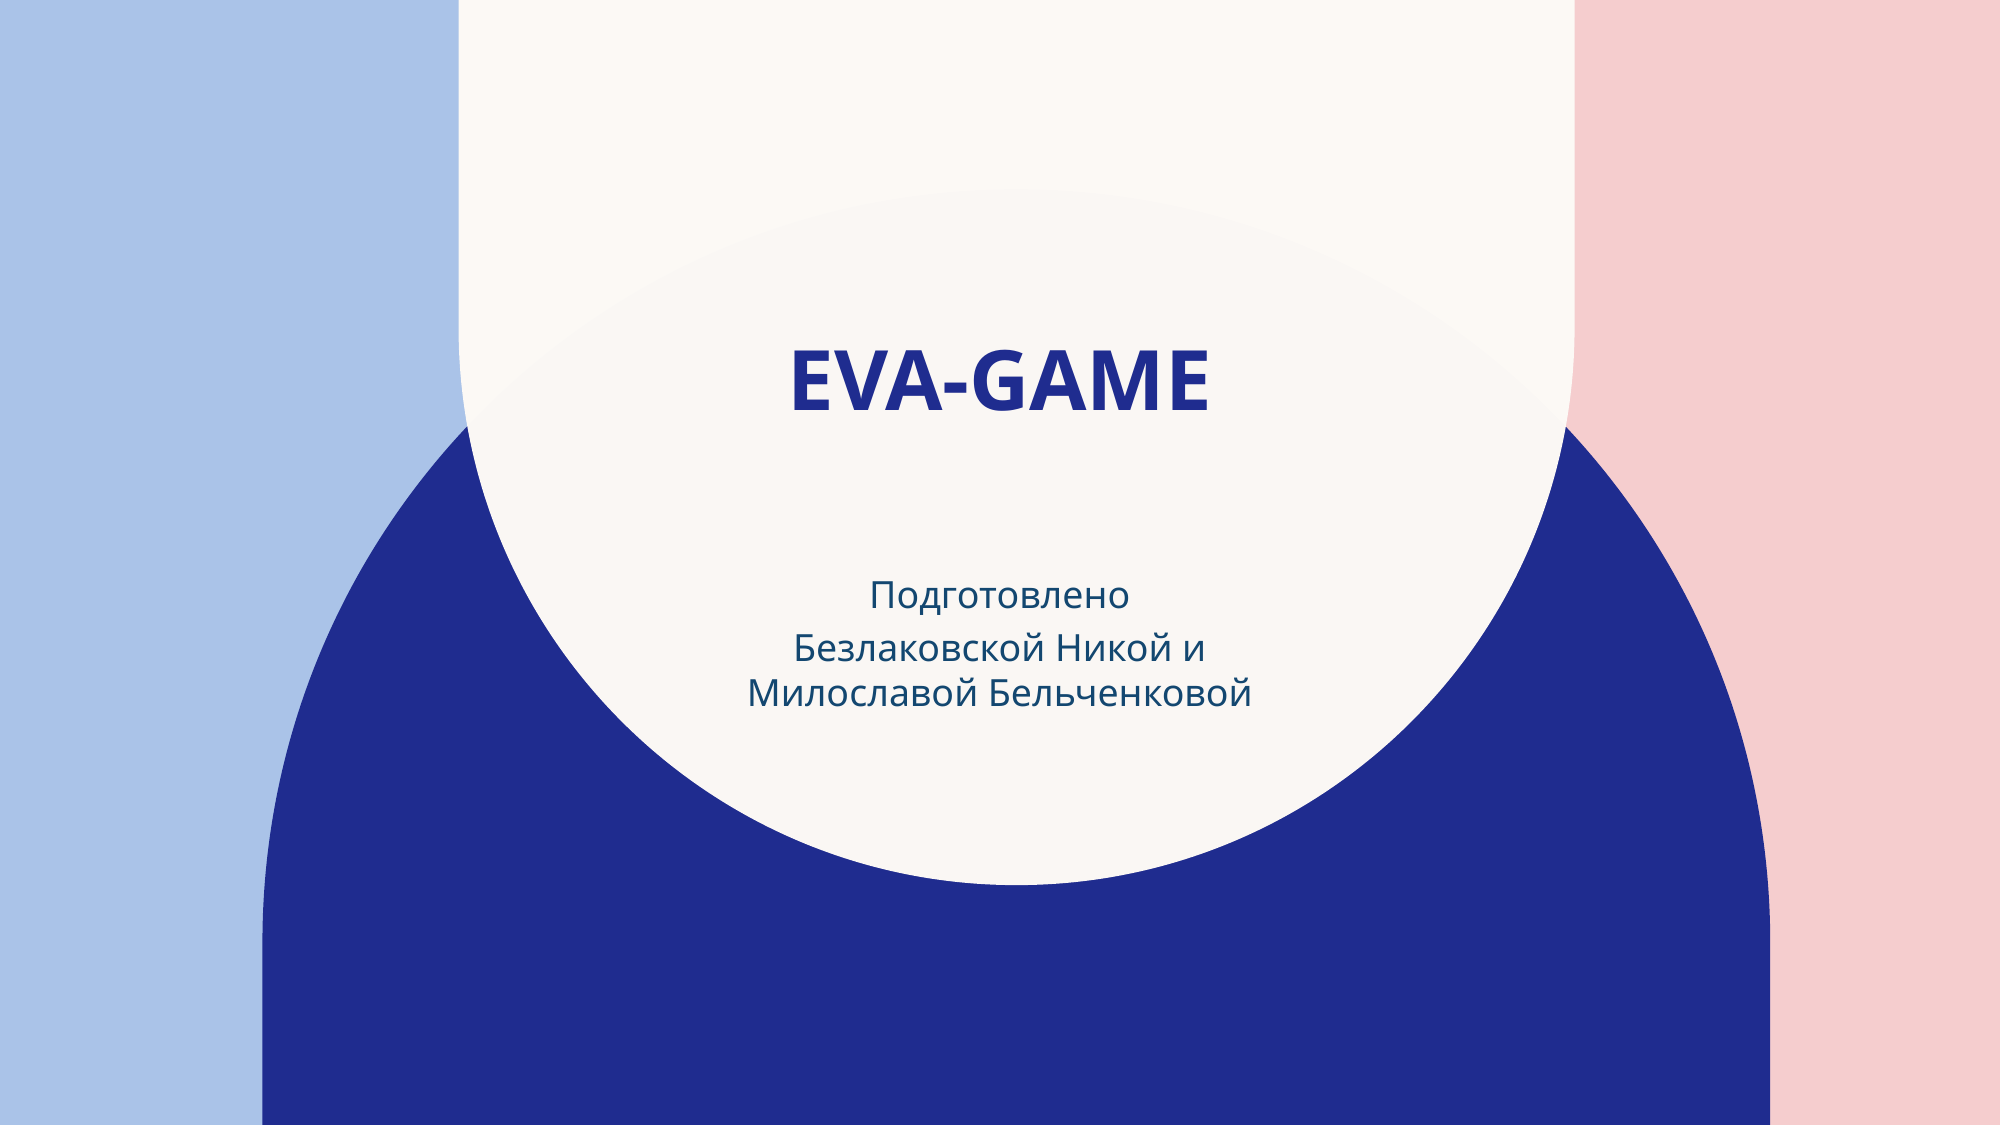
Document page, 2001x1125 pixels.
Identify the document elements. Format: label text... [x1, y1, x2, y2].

title EVA-game [558, 325, 1442, 527]
subtitle Подготовлено Безлаковской Никой и Милославой Бельченковой [713, 571, 1287, 716]
